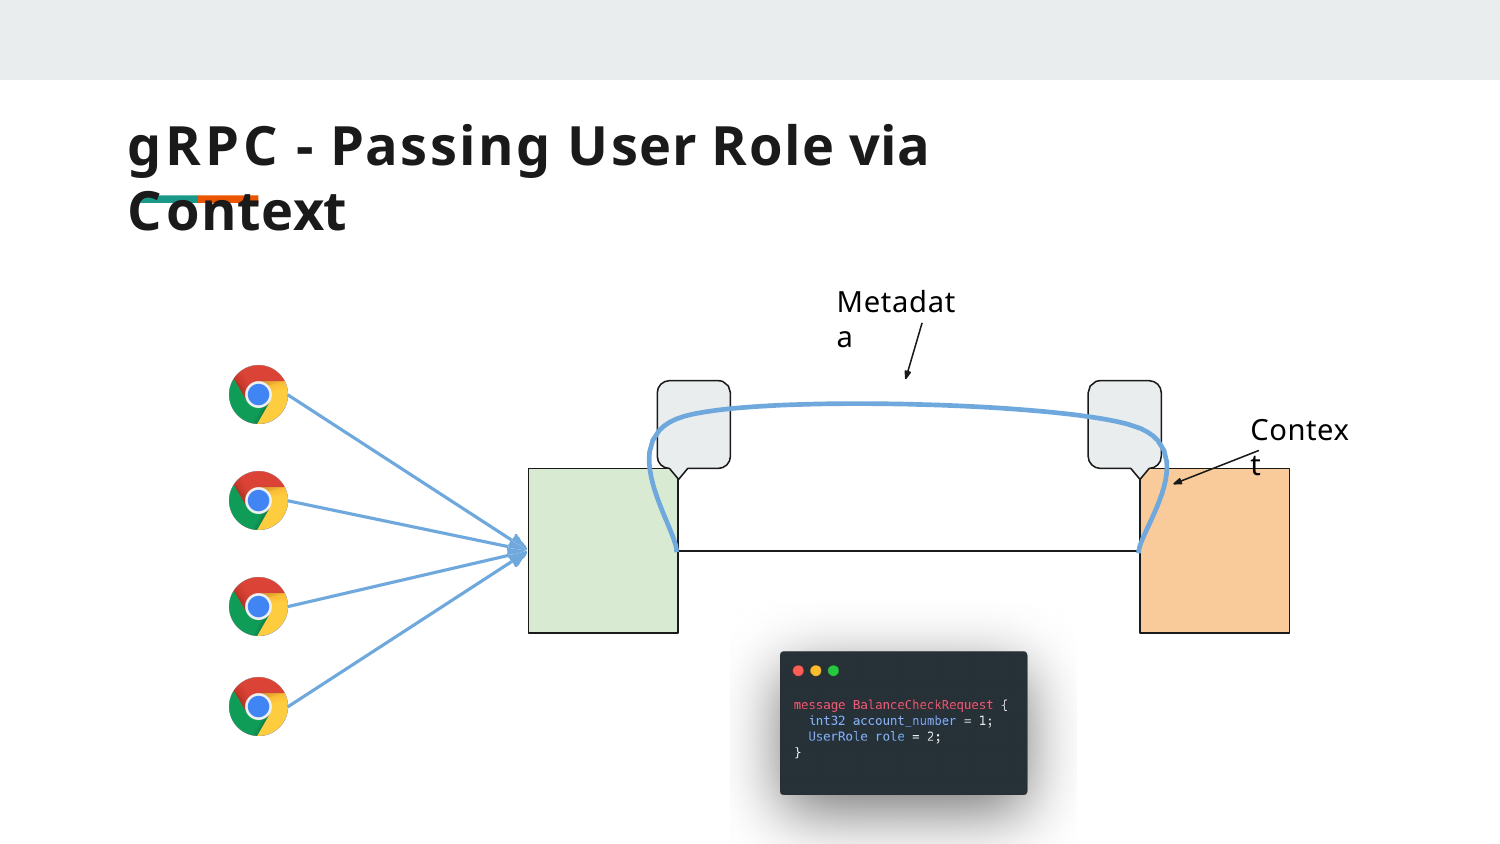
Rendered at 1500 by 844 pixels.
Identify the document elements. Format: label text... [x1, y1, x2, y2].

text_box Metadata [834, 281, 964, 320]
title gRPC - Passing User Role via Context [125, 109, 1085, 253]
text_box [730, 449, 1260, 844]
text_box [229, 321, 1291, 737]
text_box Context [1295, 409, 1356, 482]
